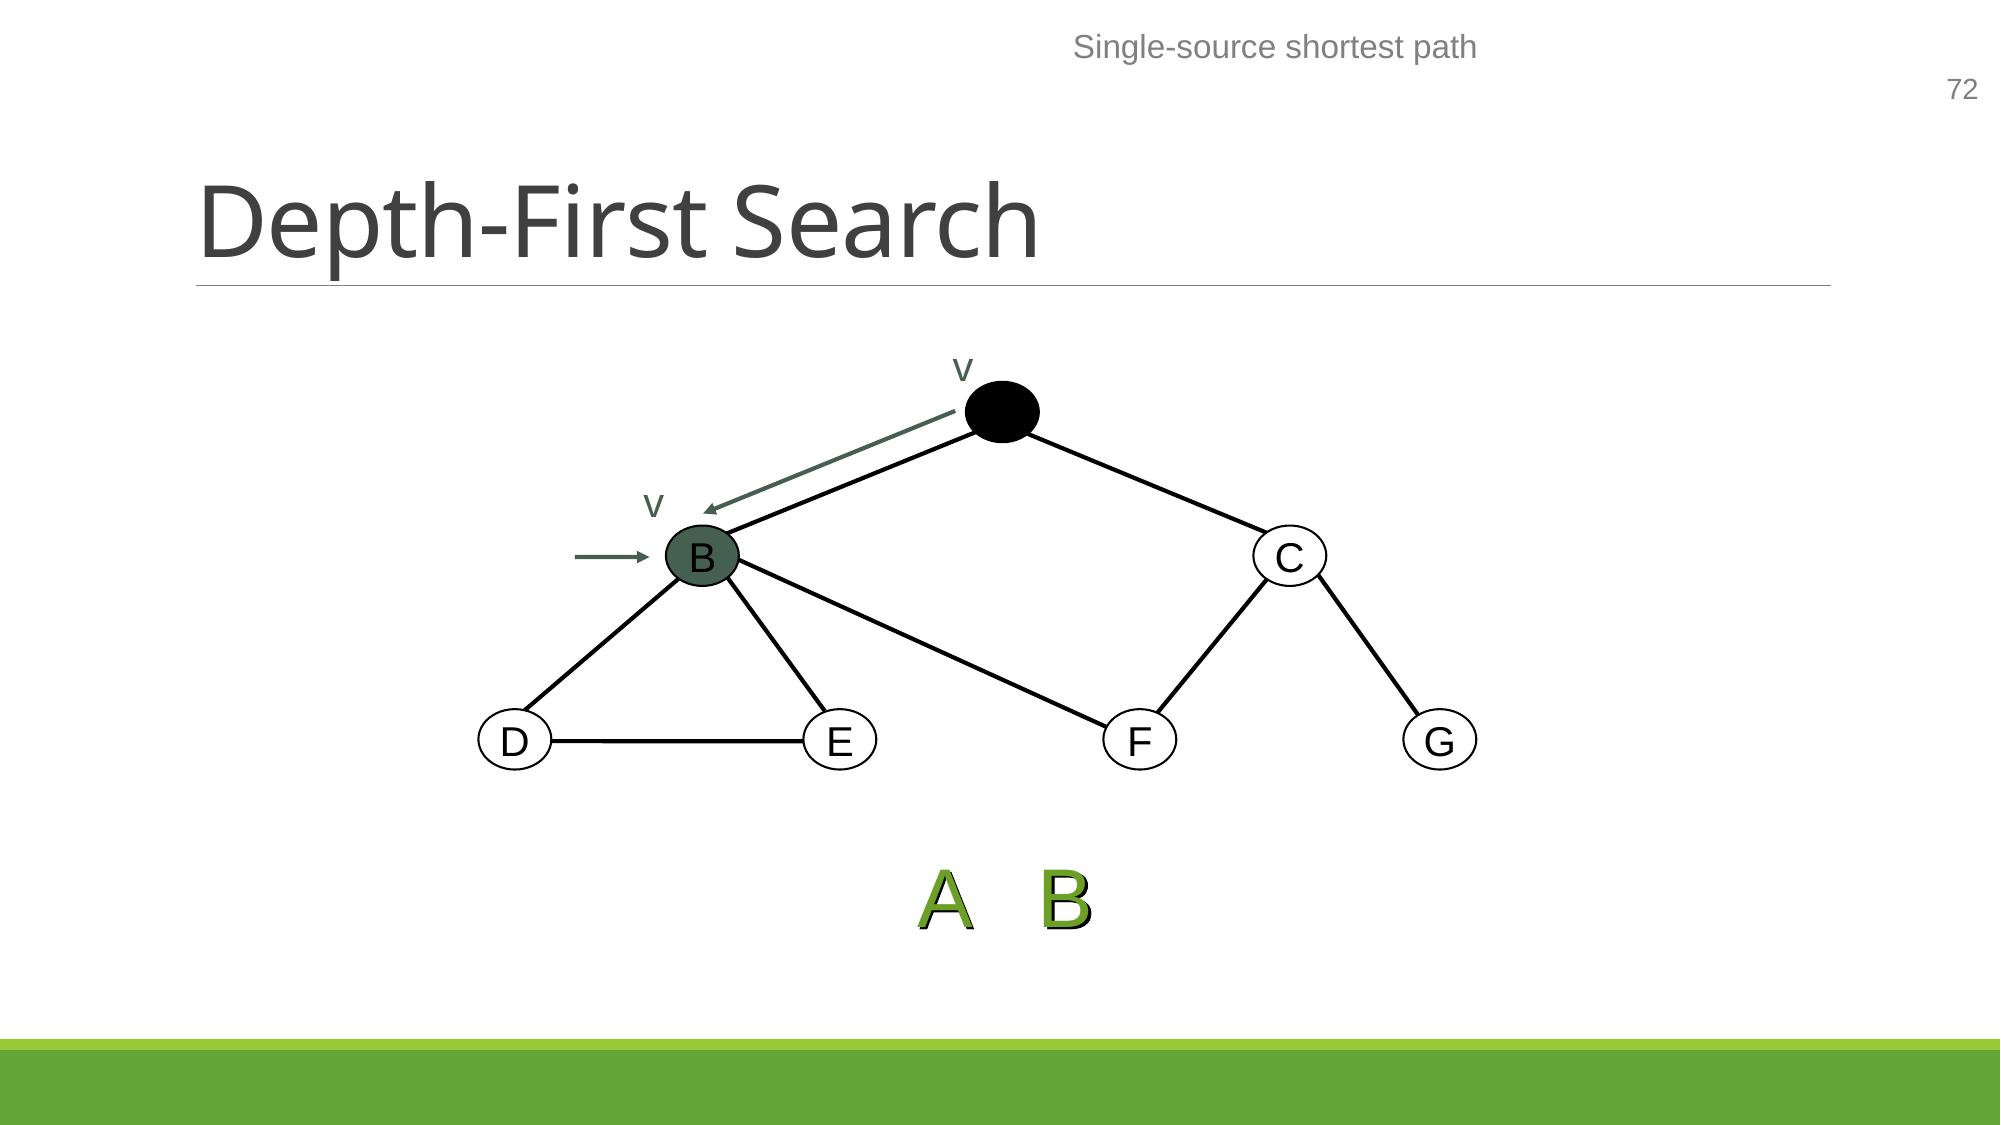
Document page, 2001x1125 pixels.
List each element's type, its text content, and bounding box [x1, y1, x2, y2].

text_box E [811, 707, 869, 772]
text_box [1320, 538, 1327, 573]
text_box G [1408, 707, 1471, 772]
title Depth-First Search [180, 47, 1830, 285]
text_box [1403, 724, 1408, 754]
text_box D [484, 707, 545, 772]
text_box [703, 410, 956, 515]
text_box [574, 550, 650, 564]
text_box A [973, 379, 1032, 445]
text_box [545, 722, 552, 757]
text_box [869, 721, 877, 758]
text_box [1471, 723, 1477, 755]
text_box [1253, 539, 1259, 572]
text_box v [937, 332, 989, 397]
text_box F [1112, 707, 1168, 772]
text_box [965, 397, 973, 430]
text_box [732, 538, 739, 574]
text_box [1032, 394, 1039, 430]
text_box C [1259, 523, 1320, 588]
text_box [665, 537, 673, 574]
list [362, 324, 1638, 1000]
text_box B [673, 523, 732, 588]
text_box v [628, 469, 680, 534]
text_box [478, 723, 484, 756]
text_box A B [902, 836, 1109, 952]
text_box [803, 720, 811, 758]
text_box [1103, 719, 1112, 759]
text_box [1168, 720, 1177, 759]
